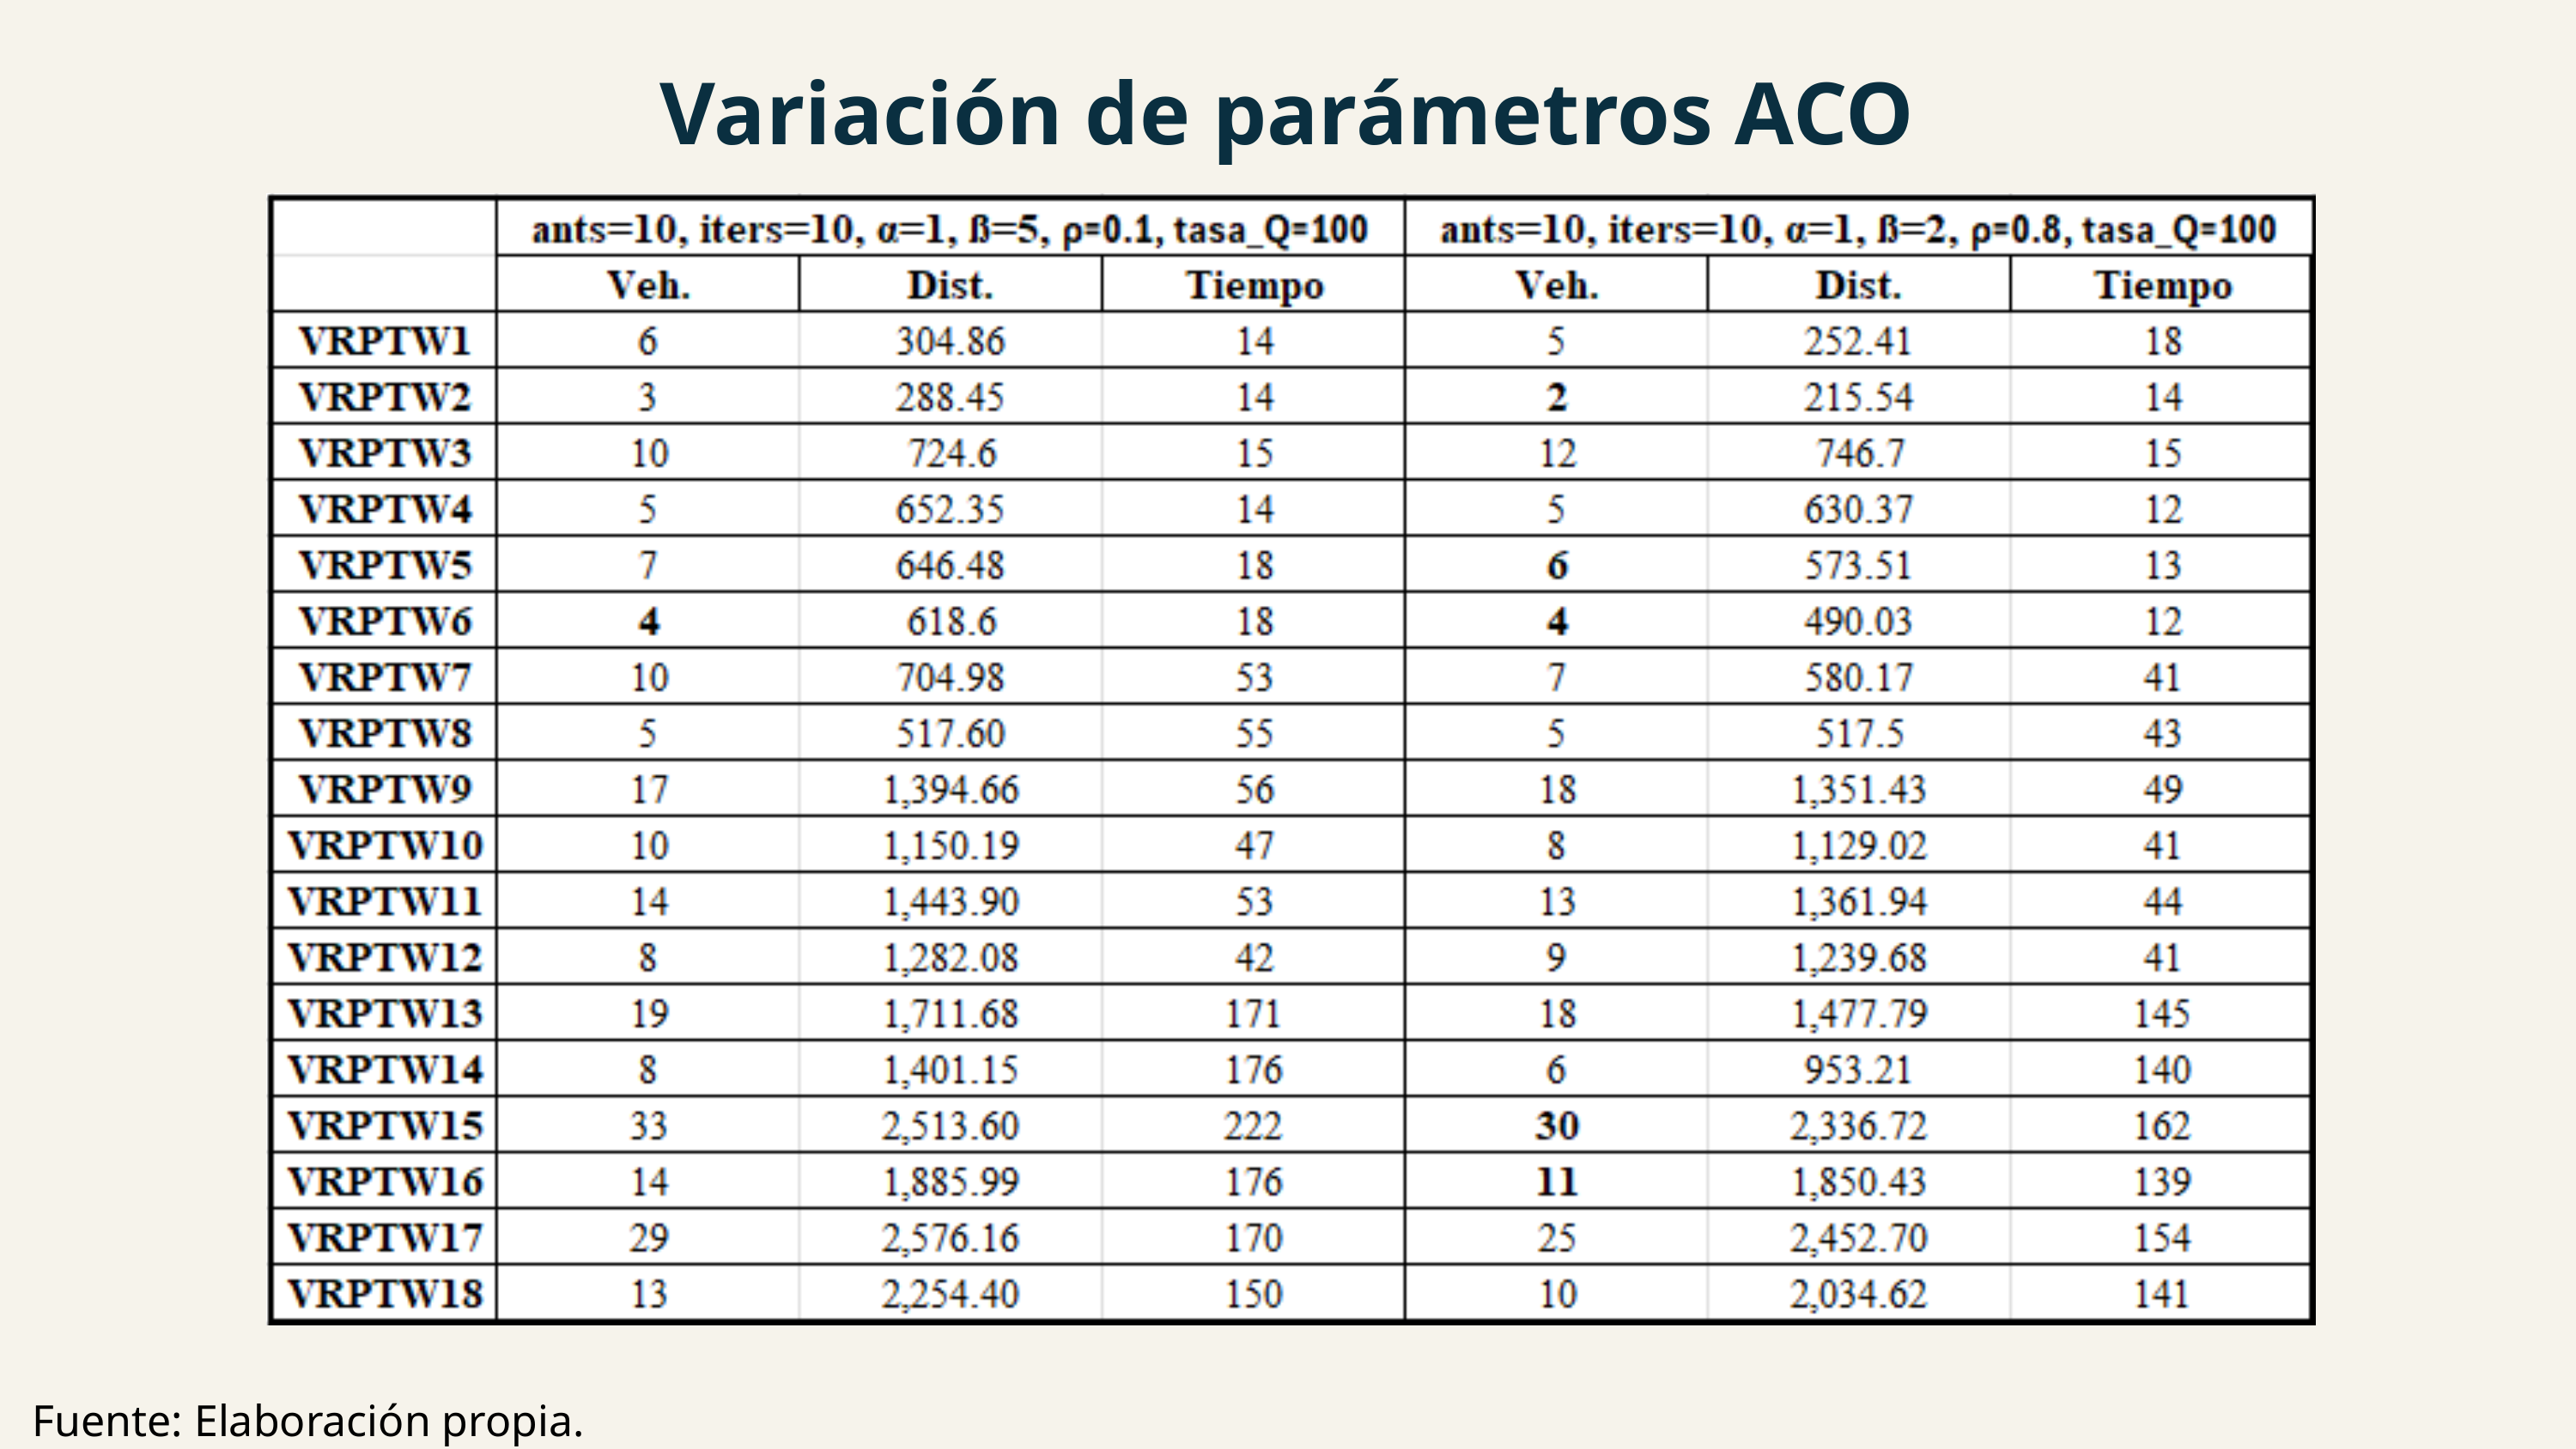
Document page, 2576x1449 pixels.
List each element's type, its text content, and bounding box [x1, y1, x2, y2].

picture [266, 193, 2316, 1325]
text_box Variación de parámetros ACO [362, 58, 2214, 162]
text_box Fuente: Elaboración propia. [32, 1355, 921, 1446]
